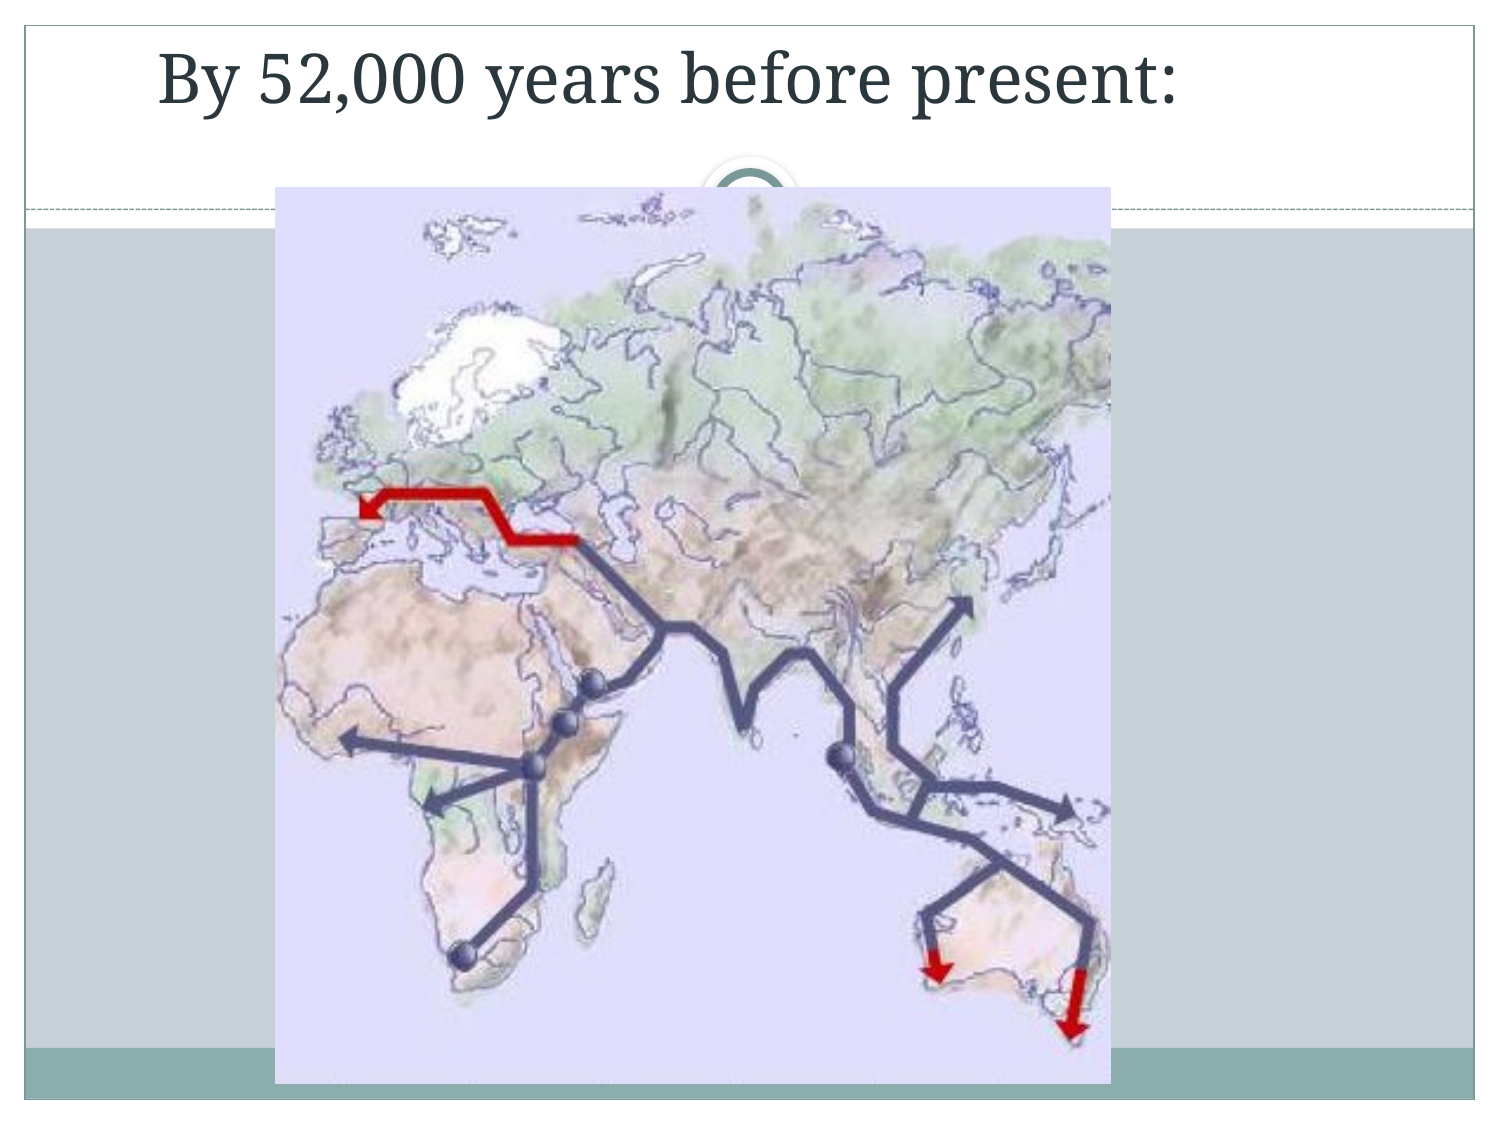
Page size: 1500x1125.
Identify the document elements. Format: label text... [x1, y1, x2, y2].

title By 52,000 years before present: [75, 0, 1263, 125]
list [274, 187, 1111, 1085]
